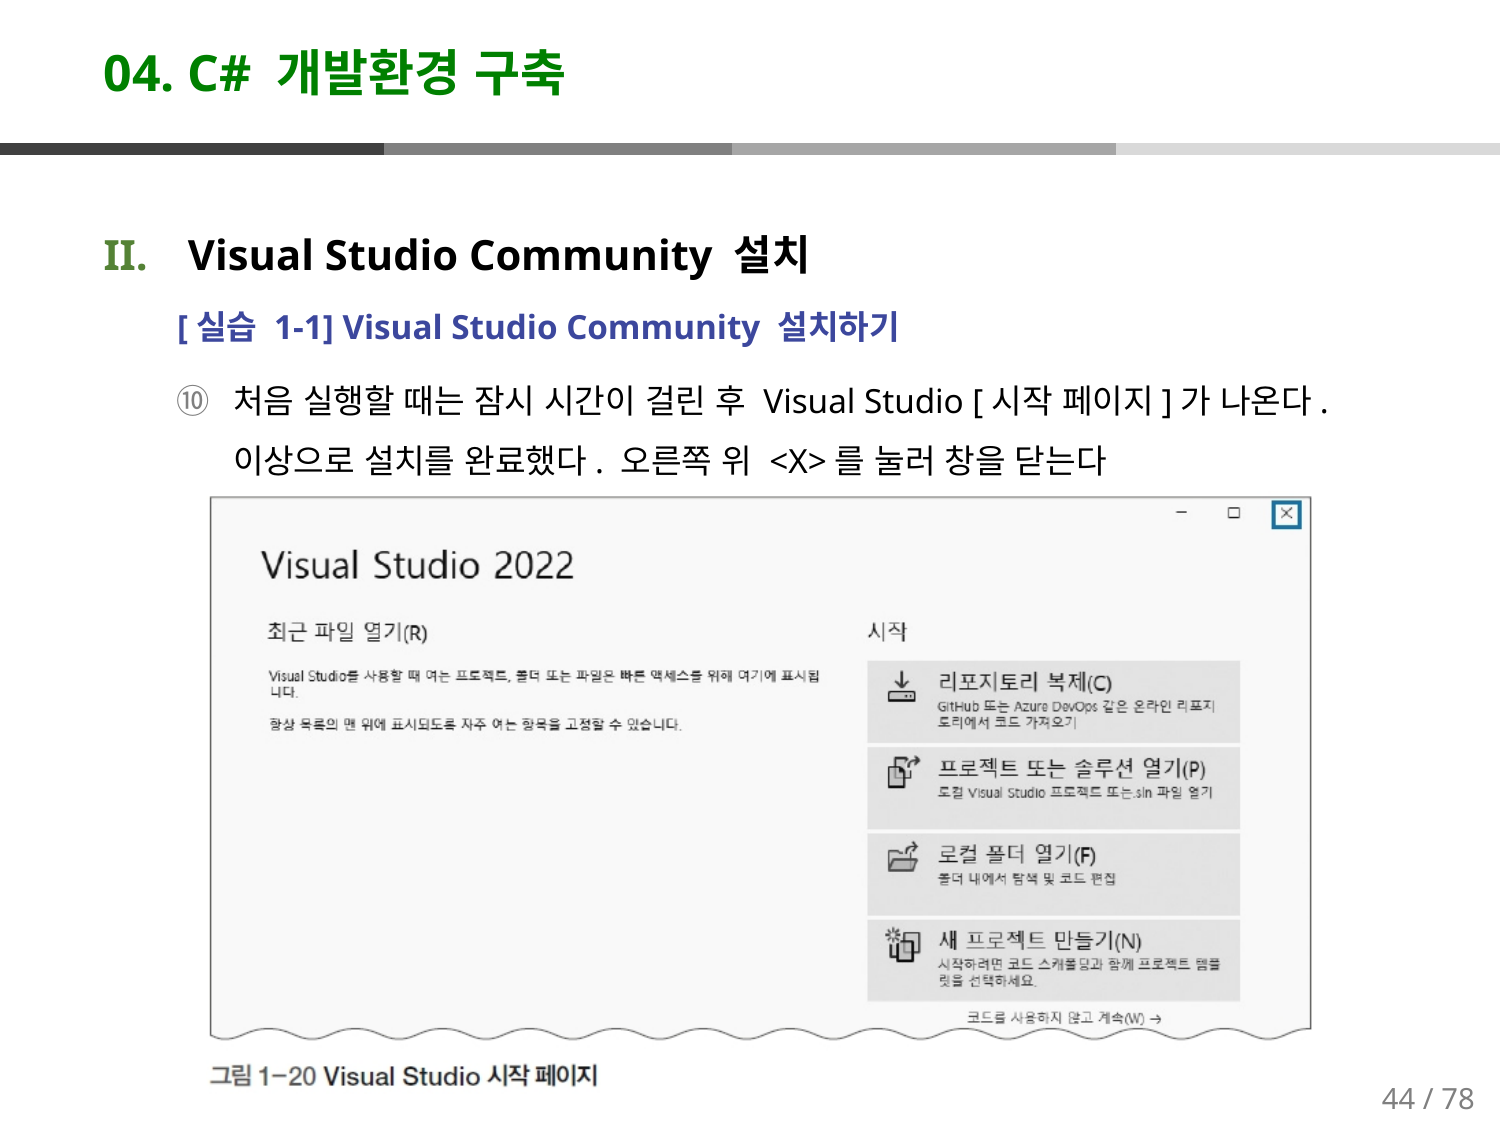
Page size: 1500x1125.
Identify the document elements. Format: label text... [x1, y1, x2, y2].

picture [206, 491, 1317, 1095]
list Visual Studio Community 설치 [실습 1-1] Visual Studio Community 설치하기 처음 실행할 때는 잠시 시간이 걸린 후 Visual Studio [시작 페이지]가 나온다. 이상으로 설치를 완료했다. 오른쪽 위 <X>를 눌러 창을 닫는다 [88, 196, 1471, 1083]
title 04. C# 개발환경 구축 [88, 30, 1400, 121]
